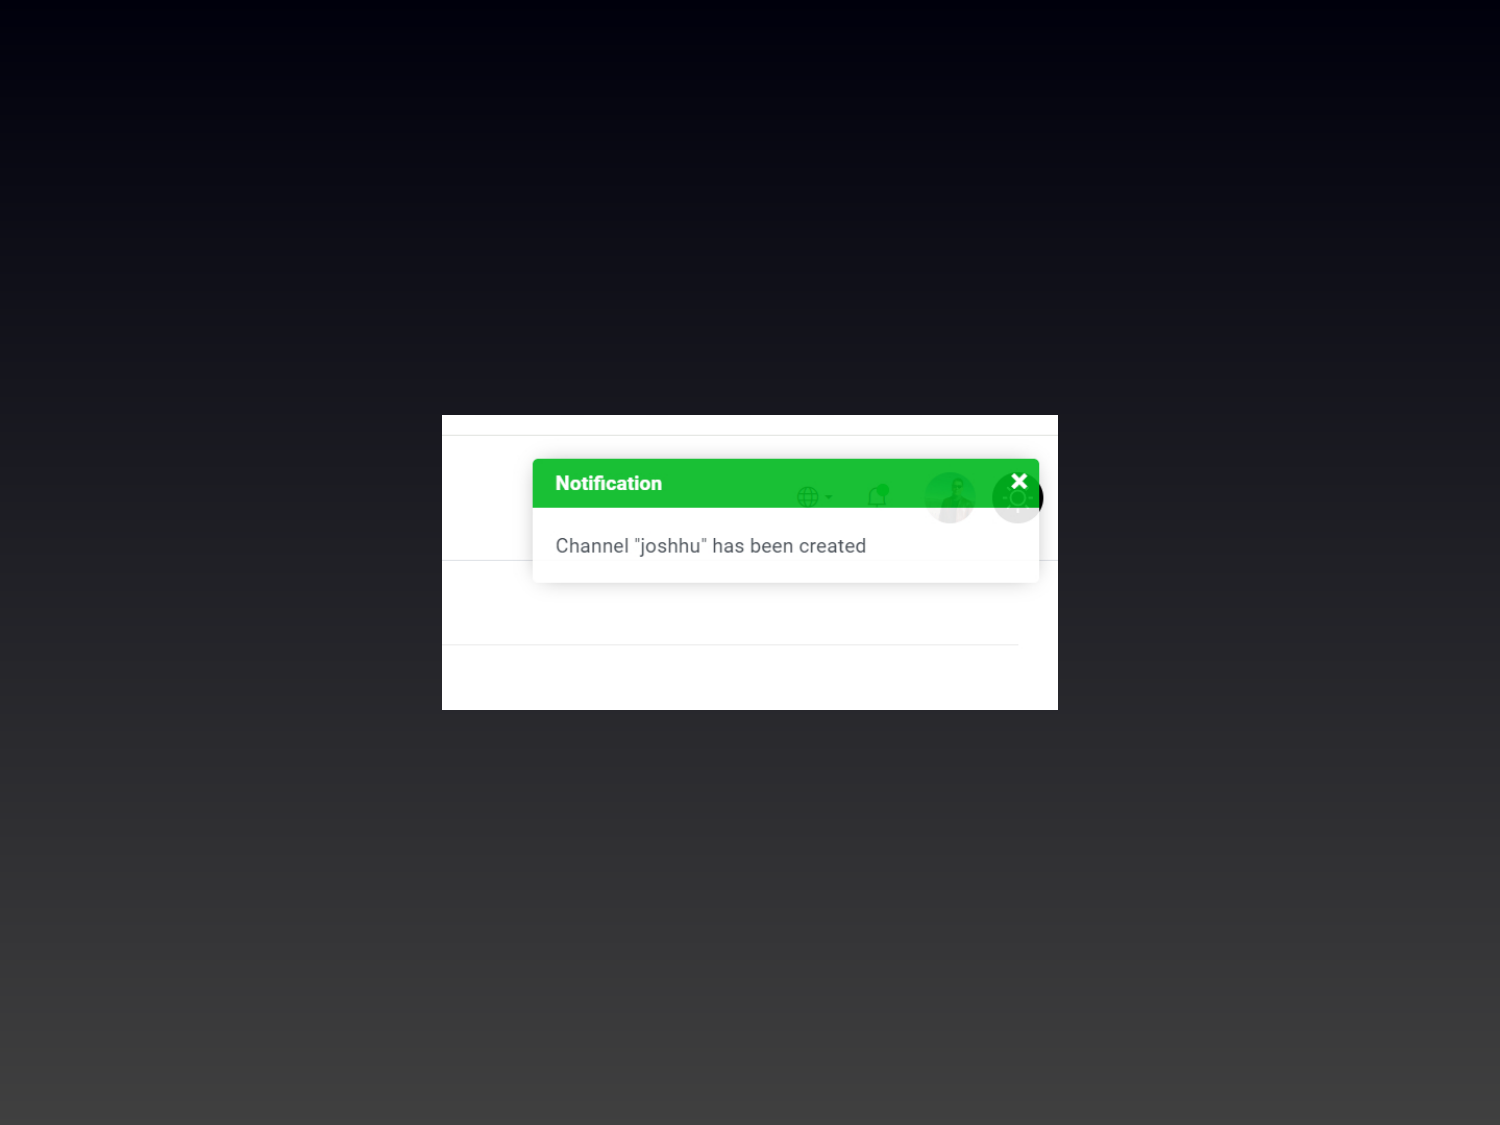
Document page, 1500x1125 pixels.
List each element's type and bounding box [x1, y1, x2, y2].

picture [441, 414, 1059, 711]
